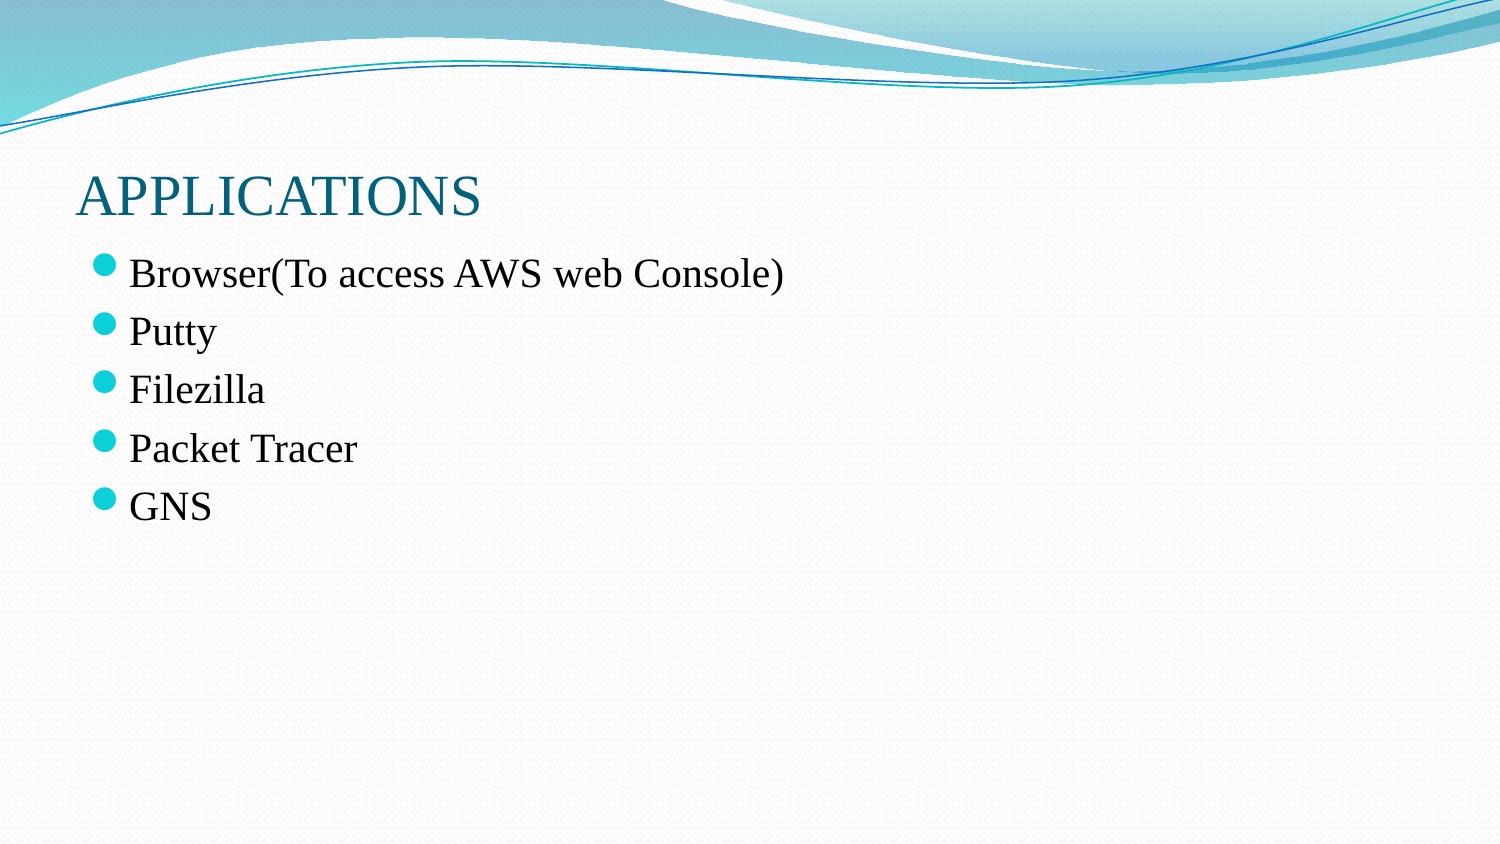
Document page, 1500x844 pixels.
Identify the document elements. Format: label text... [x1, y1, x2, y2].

list Browser(To access AWS web Console) Putty Filezilla Packet Tracer GNS [75, 238, 1425, 779]
title APPLICATIONS [75, 86, 1425, 228]
